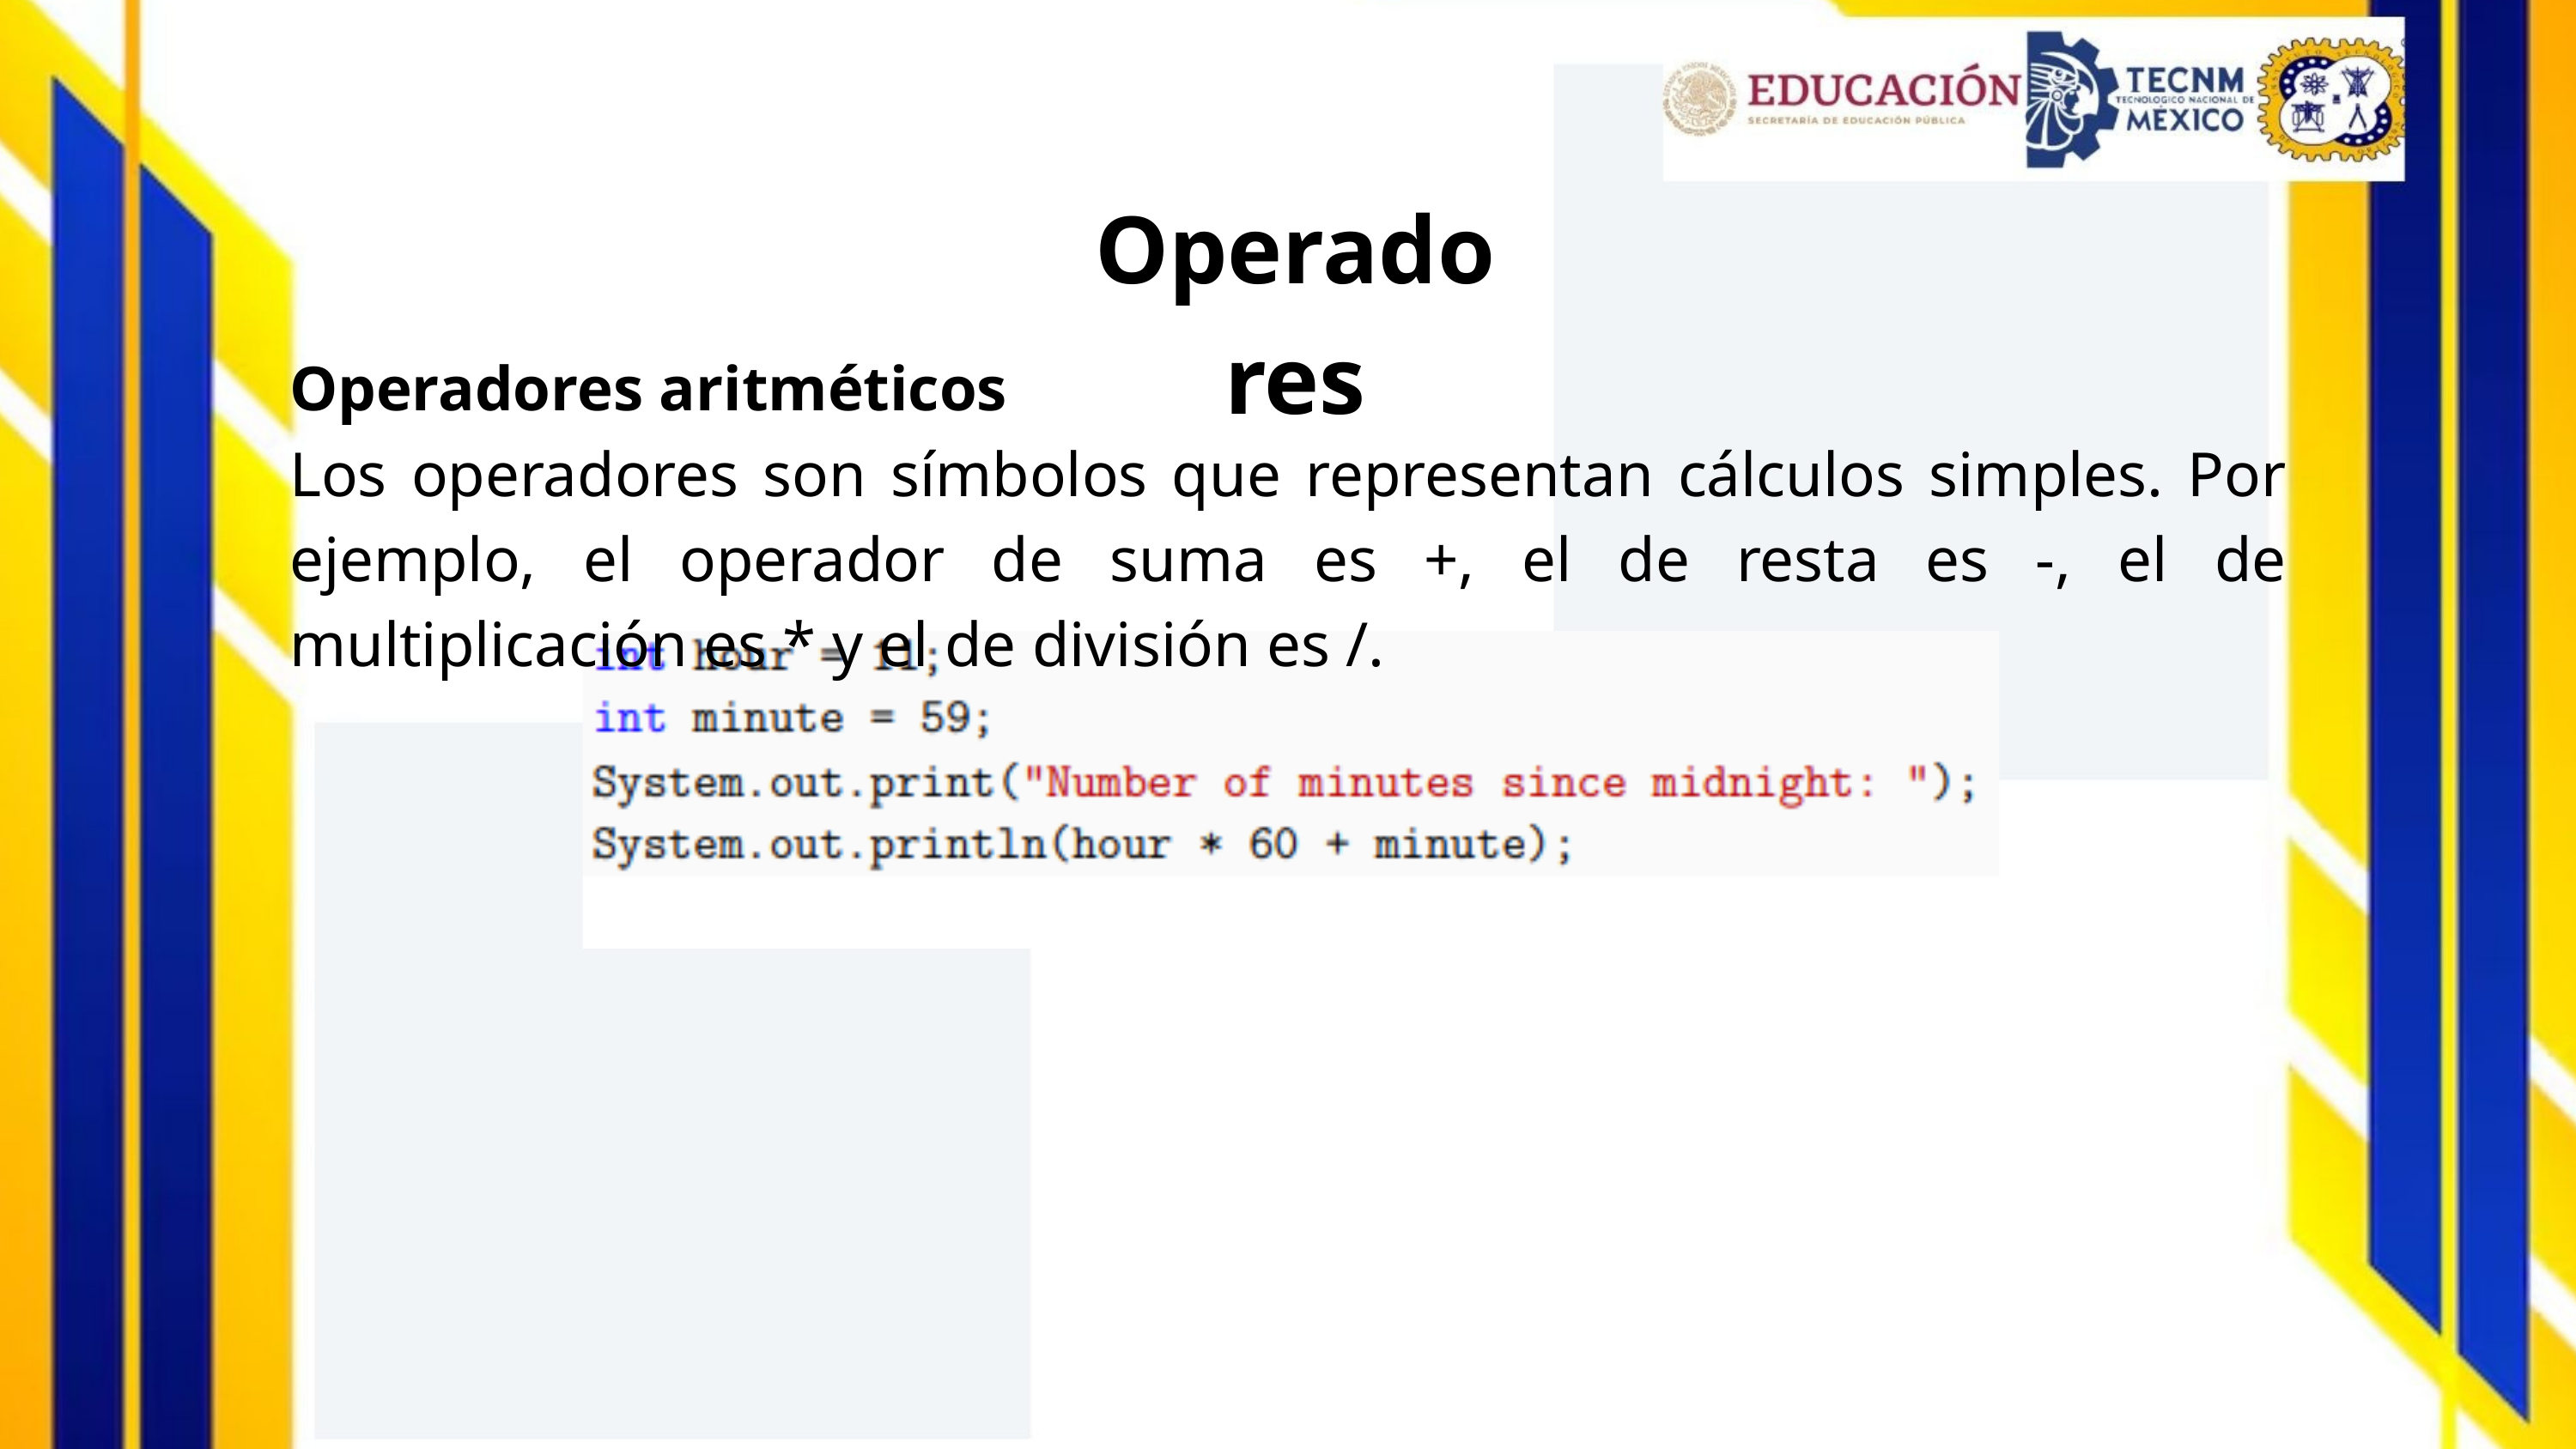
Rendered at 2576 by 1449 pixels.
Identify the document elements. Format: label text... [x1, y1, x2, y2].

text_box [582, 679, 2000, 949]
text_box [0, 0, 2576, 1449]
text_box Operadores aritméticos Los operadores son símbolos que representan cálculos simples. Por ejemplo, el operador de suma es +, el de resta es -, el de multiplicación es * y el de división es /. [289, 337, 2288, 679]
text_box Operadores [1077, 172, 1514, 337]
